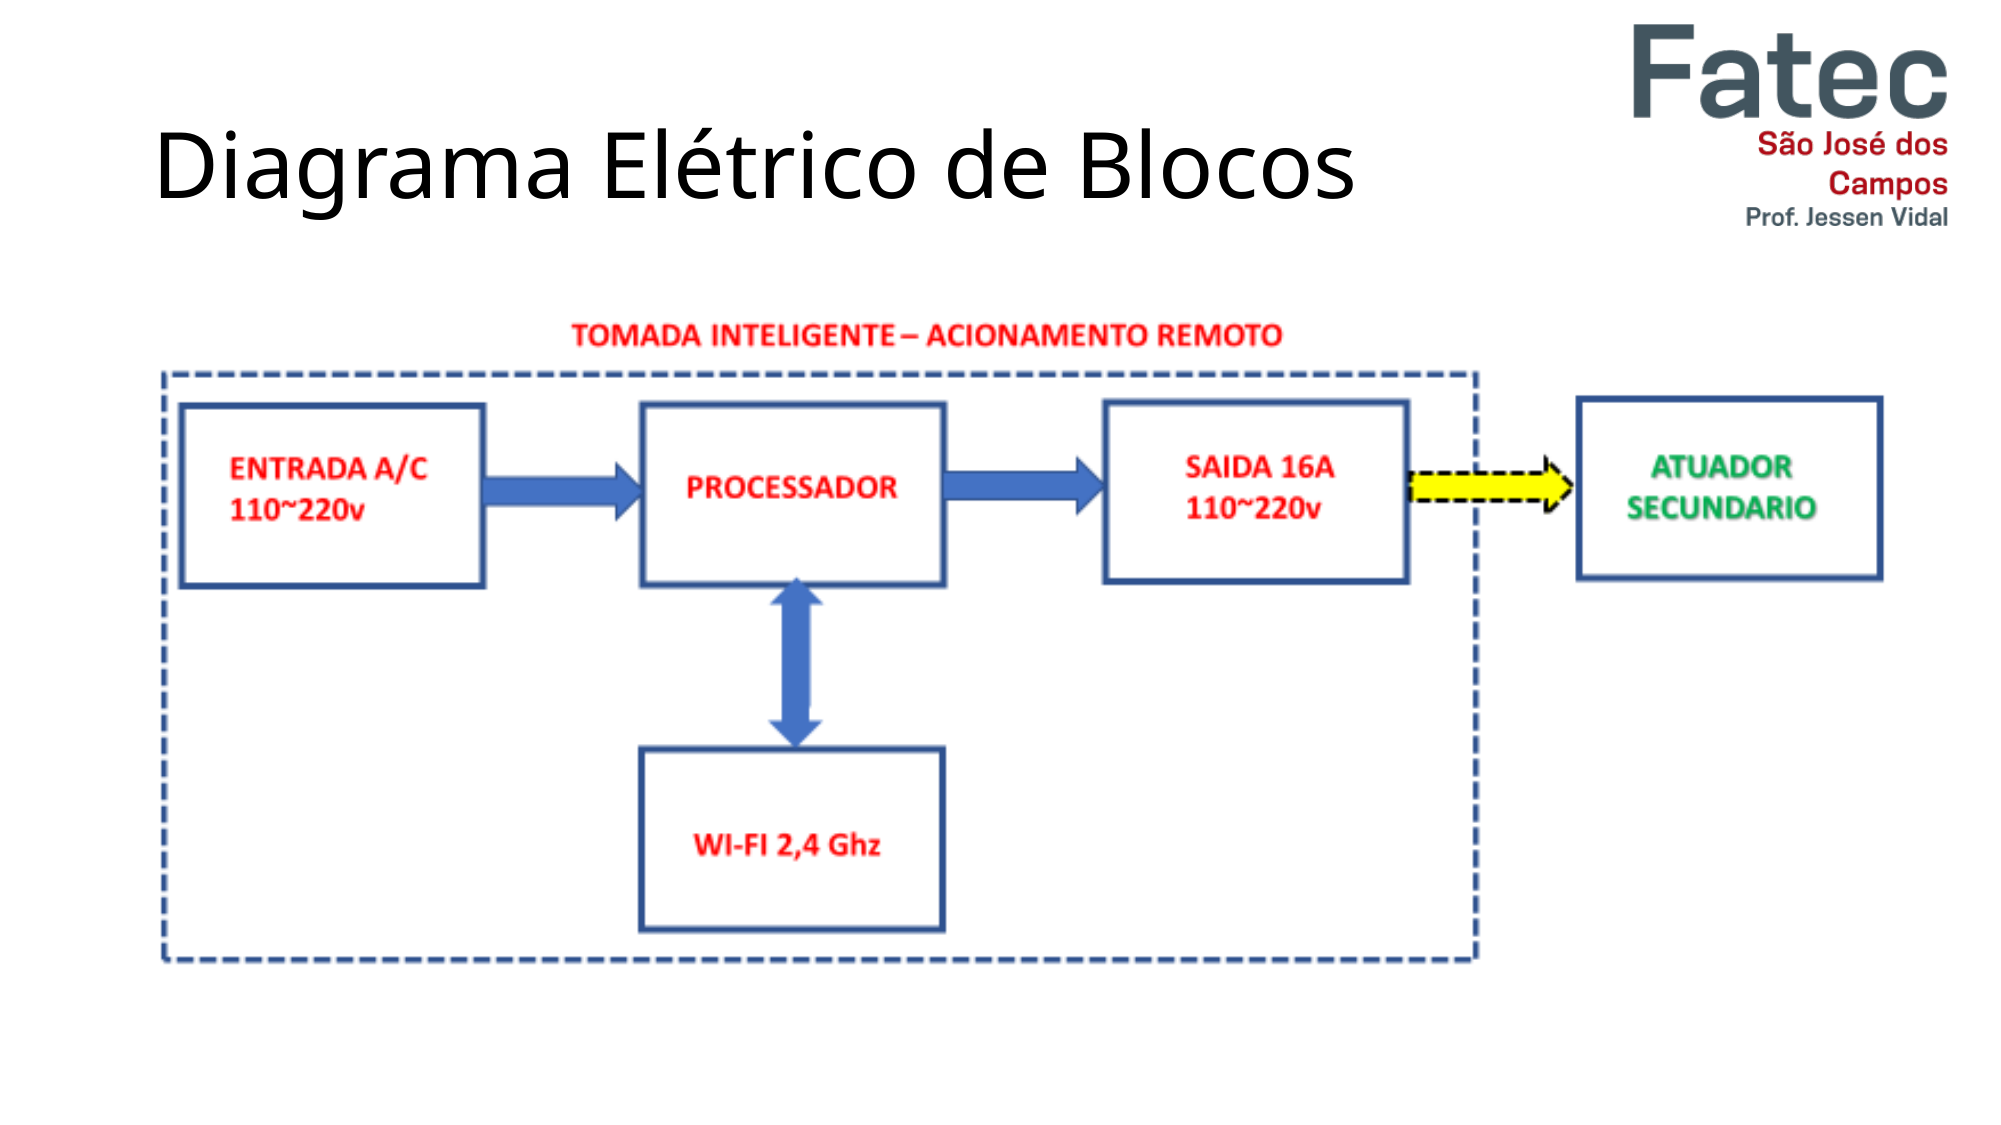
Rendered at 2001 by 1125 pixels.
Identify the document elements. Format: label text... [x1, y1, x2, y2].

title Diagrama Elétrico de Blocos [137, 59, 1863, 251]
picture [114, 251, 1939, 992]
picture [1581, 24, 2000, 226]
